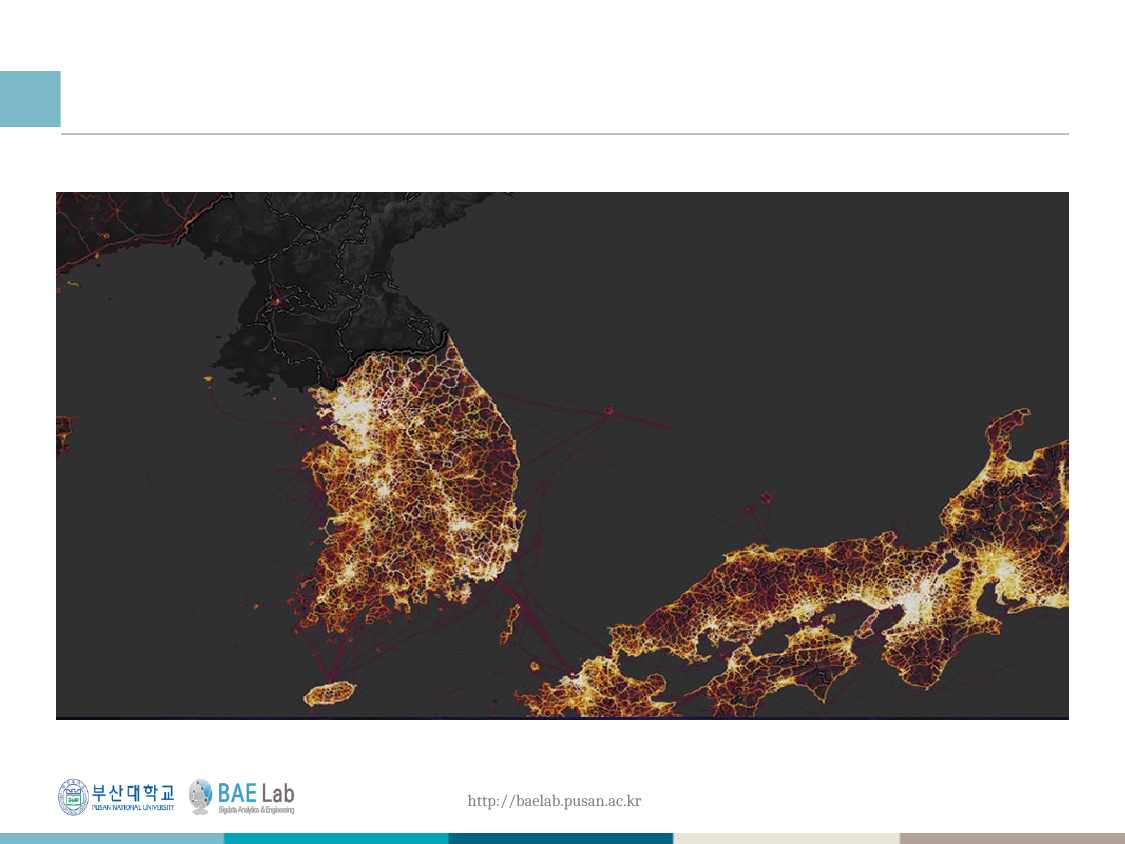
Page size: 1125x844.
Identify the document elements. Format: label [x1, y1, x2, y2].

picture [673, 833, 1125, 844]
picture [186, 776, 300, 816]
picture [0, 833, 448, 844]
picture [55, 775, 175, 819]
picture [56, 184, 1069, 729]
